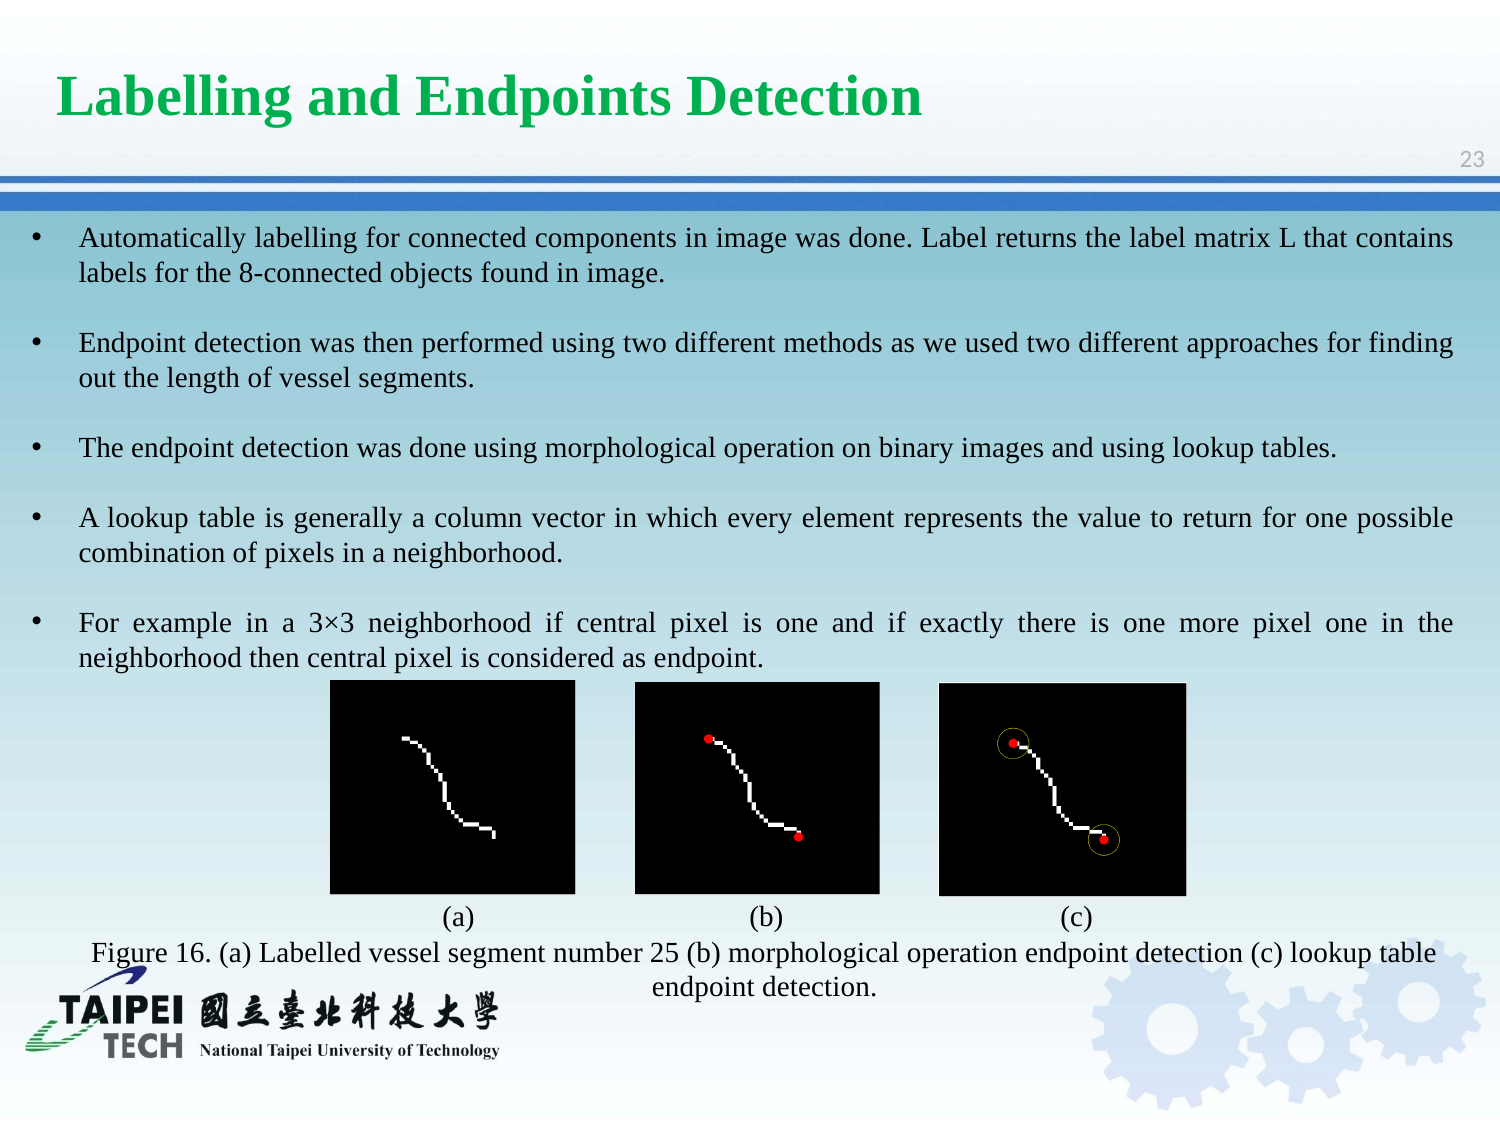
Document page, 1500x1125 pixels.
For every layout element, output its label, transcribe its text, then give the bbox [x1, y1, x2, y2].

text_box Figure 16. (a) Labelled vessel segment number 25 (b) morphological operation endpoint detection (c) lookup table endpoint detection. [70, 925, 1459, 1011]
text_box Automatically labelling for connected components in image was done. Label returns the label matrix L that contains labels for the 8-connected objects found in image. Endpoint detection was then performed using two different methods as we used two different approaches for finding out the length of vessel segments. The endpoint detection was done using morphological operation on binary images and using lookup tables. A lookup table is generally a column vector in which every element represents the value to return for one possible combination of pixels in a neighborhood. For example in a 3×3 neighborhood if central pixel is one and if exactly there is one more pixel one in the neighborhood then central pixel is considered as endpoint. [16, 211, 1471, 681]
text_box (a) [427, 902, 490, 925]
text_box (b) [734, 903, 799, 925]
picture [0, 0, 1500, 1124]
slide_number 23 [1149, 127, 1500, 188]
text_box Labelling and Endpoints Detection [41, 49, 1347, 135]
text_box (c) [1045, 905, 1108, 925]
